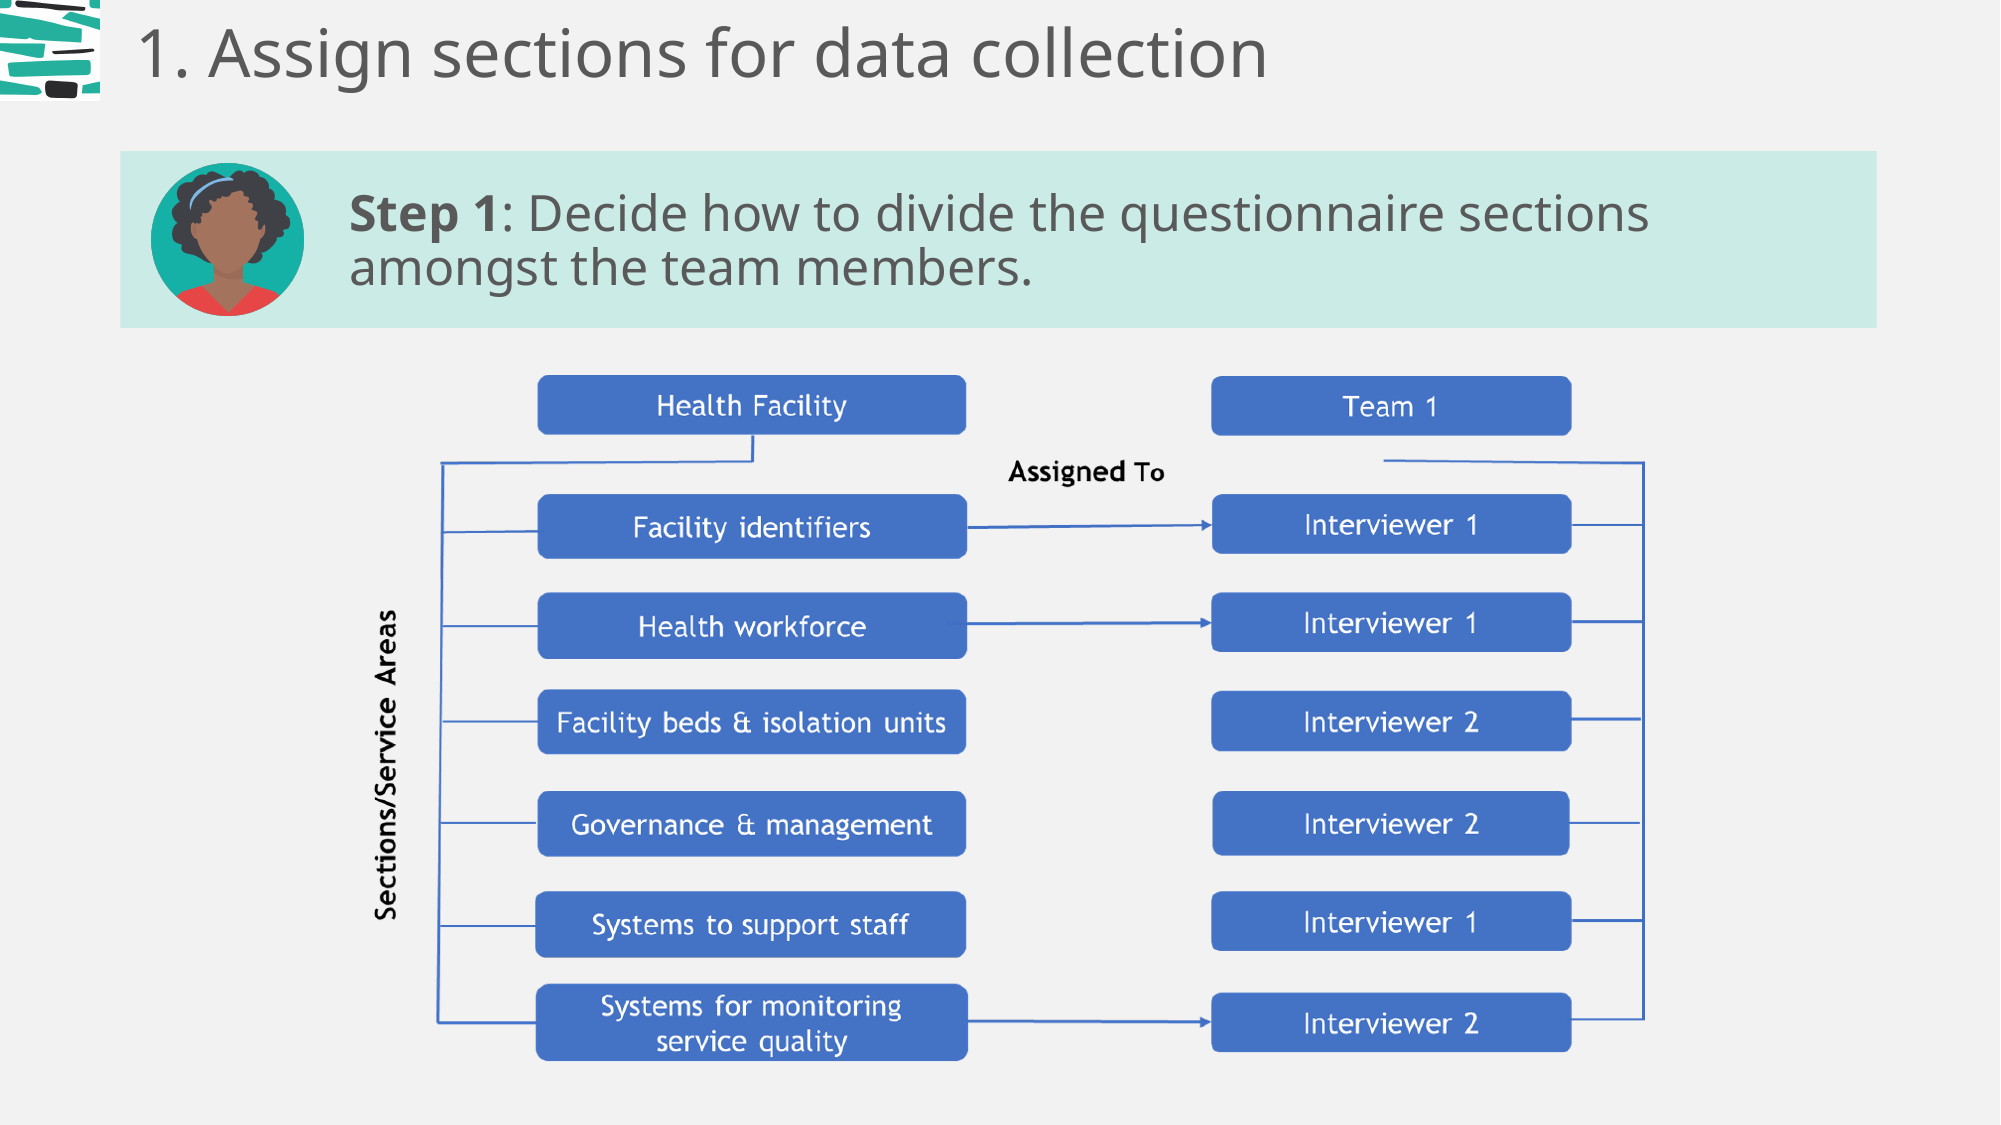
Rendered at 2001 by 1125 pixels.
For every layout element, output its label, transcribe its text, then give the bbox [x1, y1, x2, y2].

picture [150, 163, 304, 316]
picture [354, 375, 1646, 1075]
text_box [120, 151, 1877, 328]
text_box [0, 0, 1849, 101]
text_box Step 1: Decide how to divide the questionnaire sections amongst the team members. [334, 181, 1849, 304]
